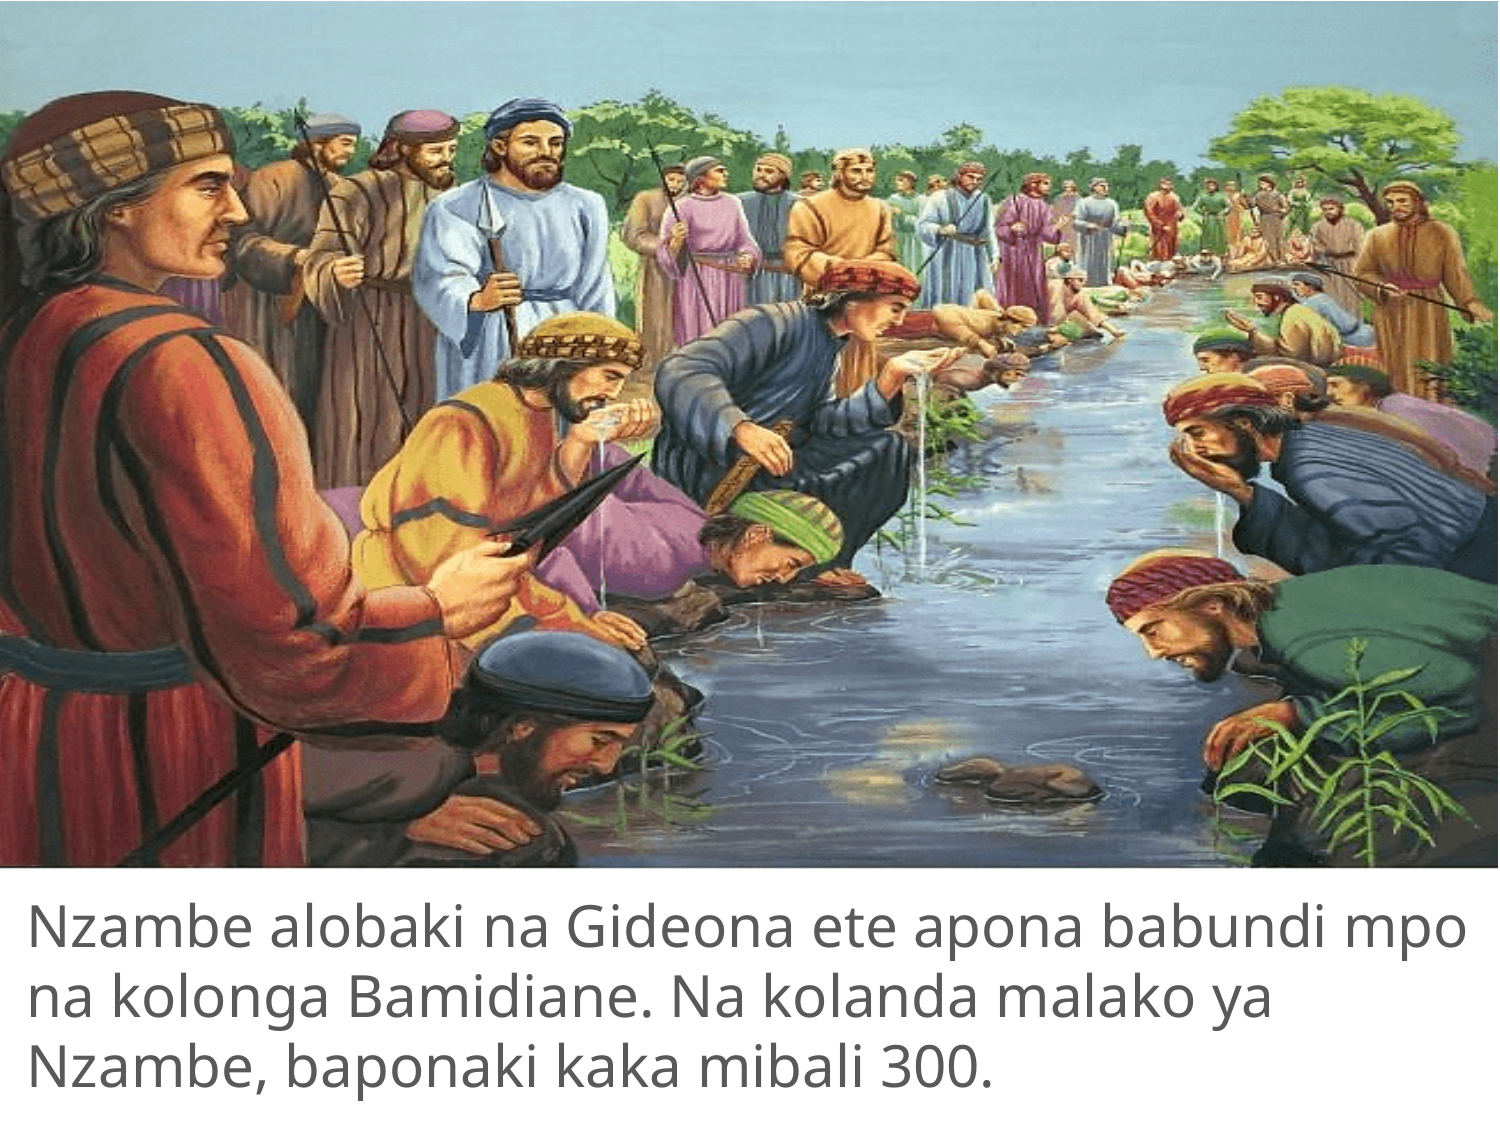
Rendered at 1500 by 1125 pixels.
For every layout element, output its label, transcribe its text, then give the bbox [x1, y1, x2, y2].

text_box Nzambe alobaki na Gideona ete apona babundi mpo na kolonga Bamidiane. Na kolanda malako ya Nzambe, baponaki kaka mibali 300. [11, 881, 1498, 1107]
picture [0, 1, 1498, 870]
